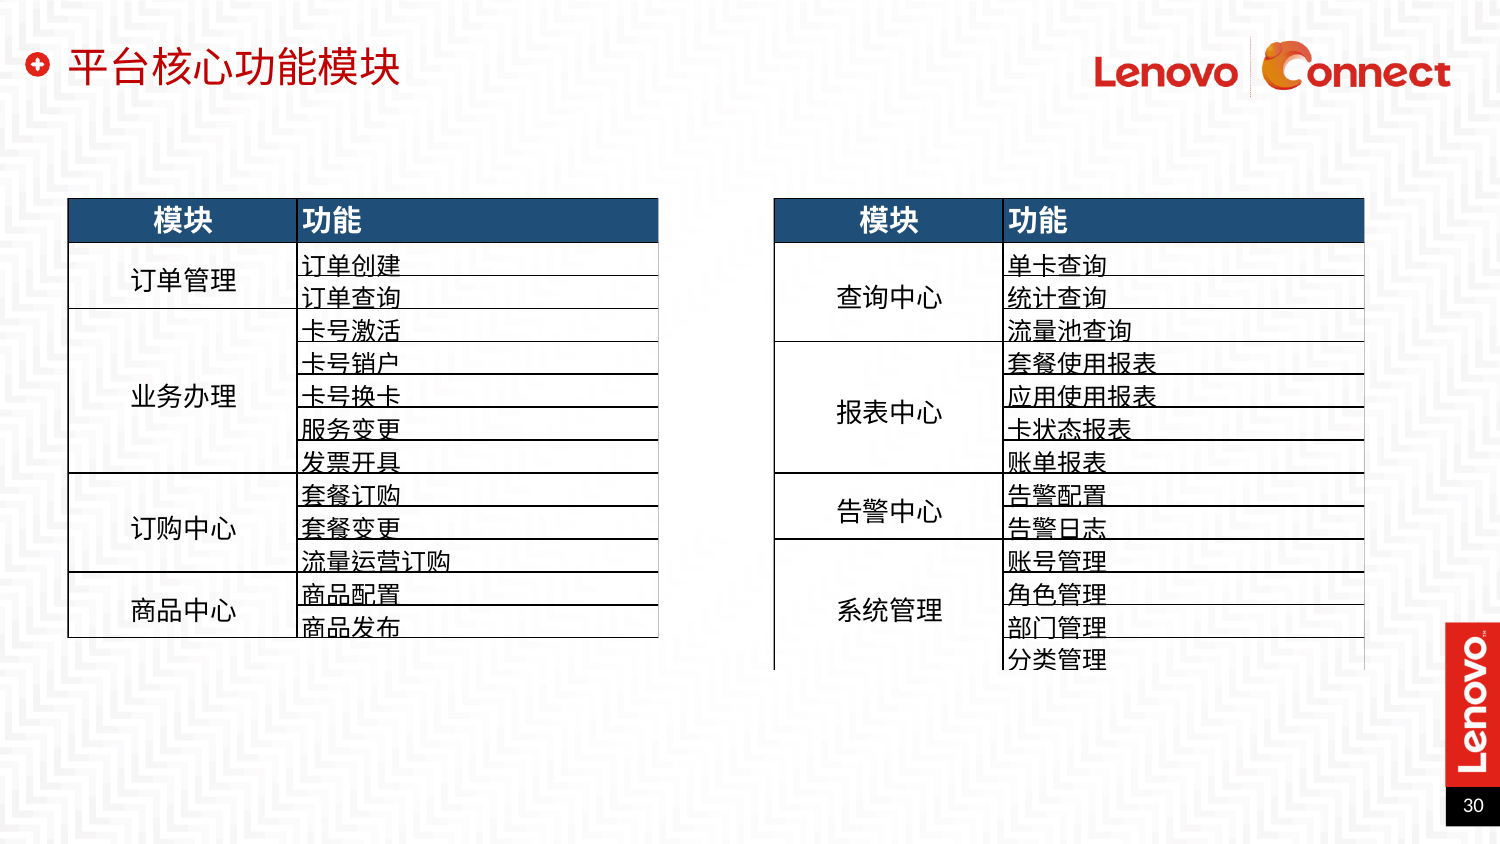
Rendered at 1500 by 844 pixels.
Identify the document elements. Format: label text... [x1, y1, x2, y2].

picture [0, 0, 1500, 844]
text_box 平台核心功能模块 [67, 33, 1431, 98]
picture [1446, 623, 1500, 787]
